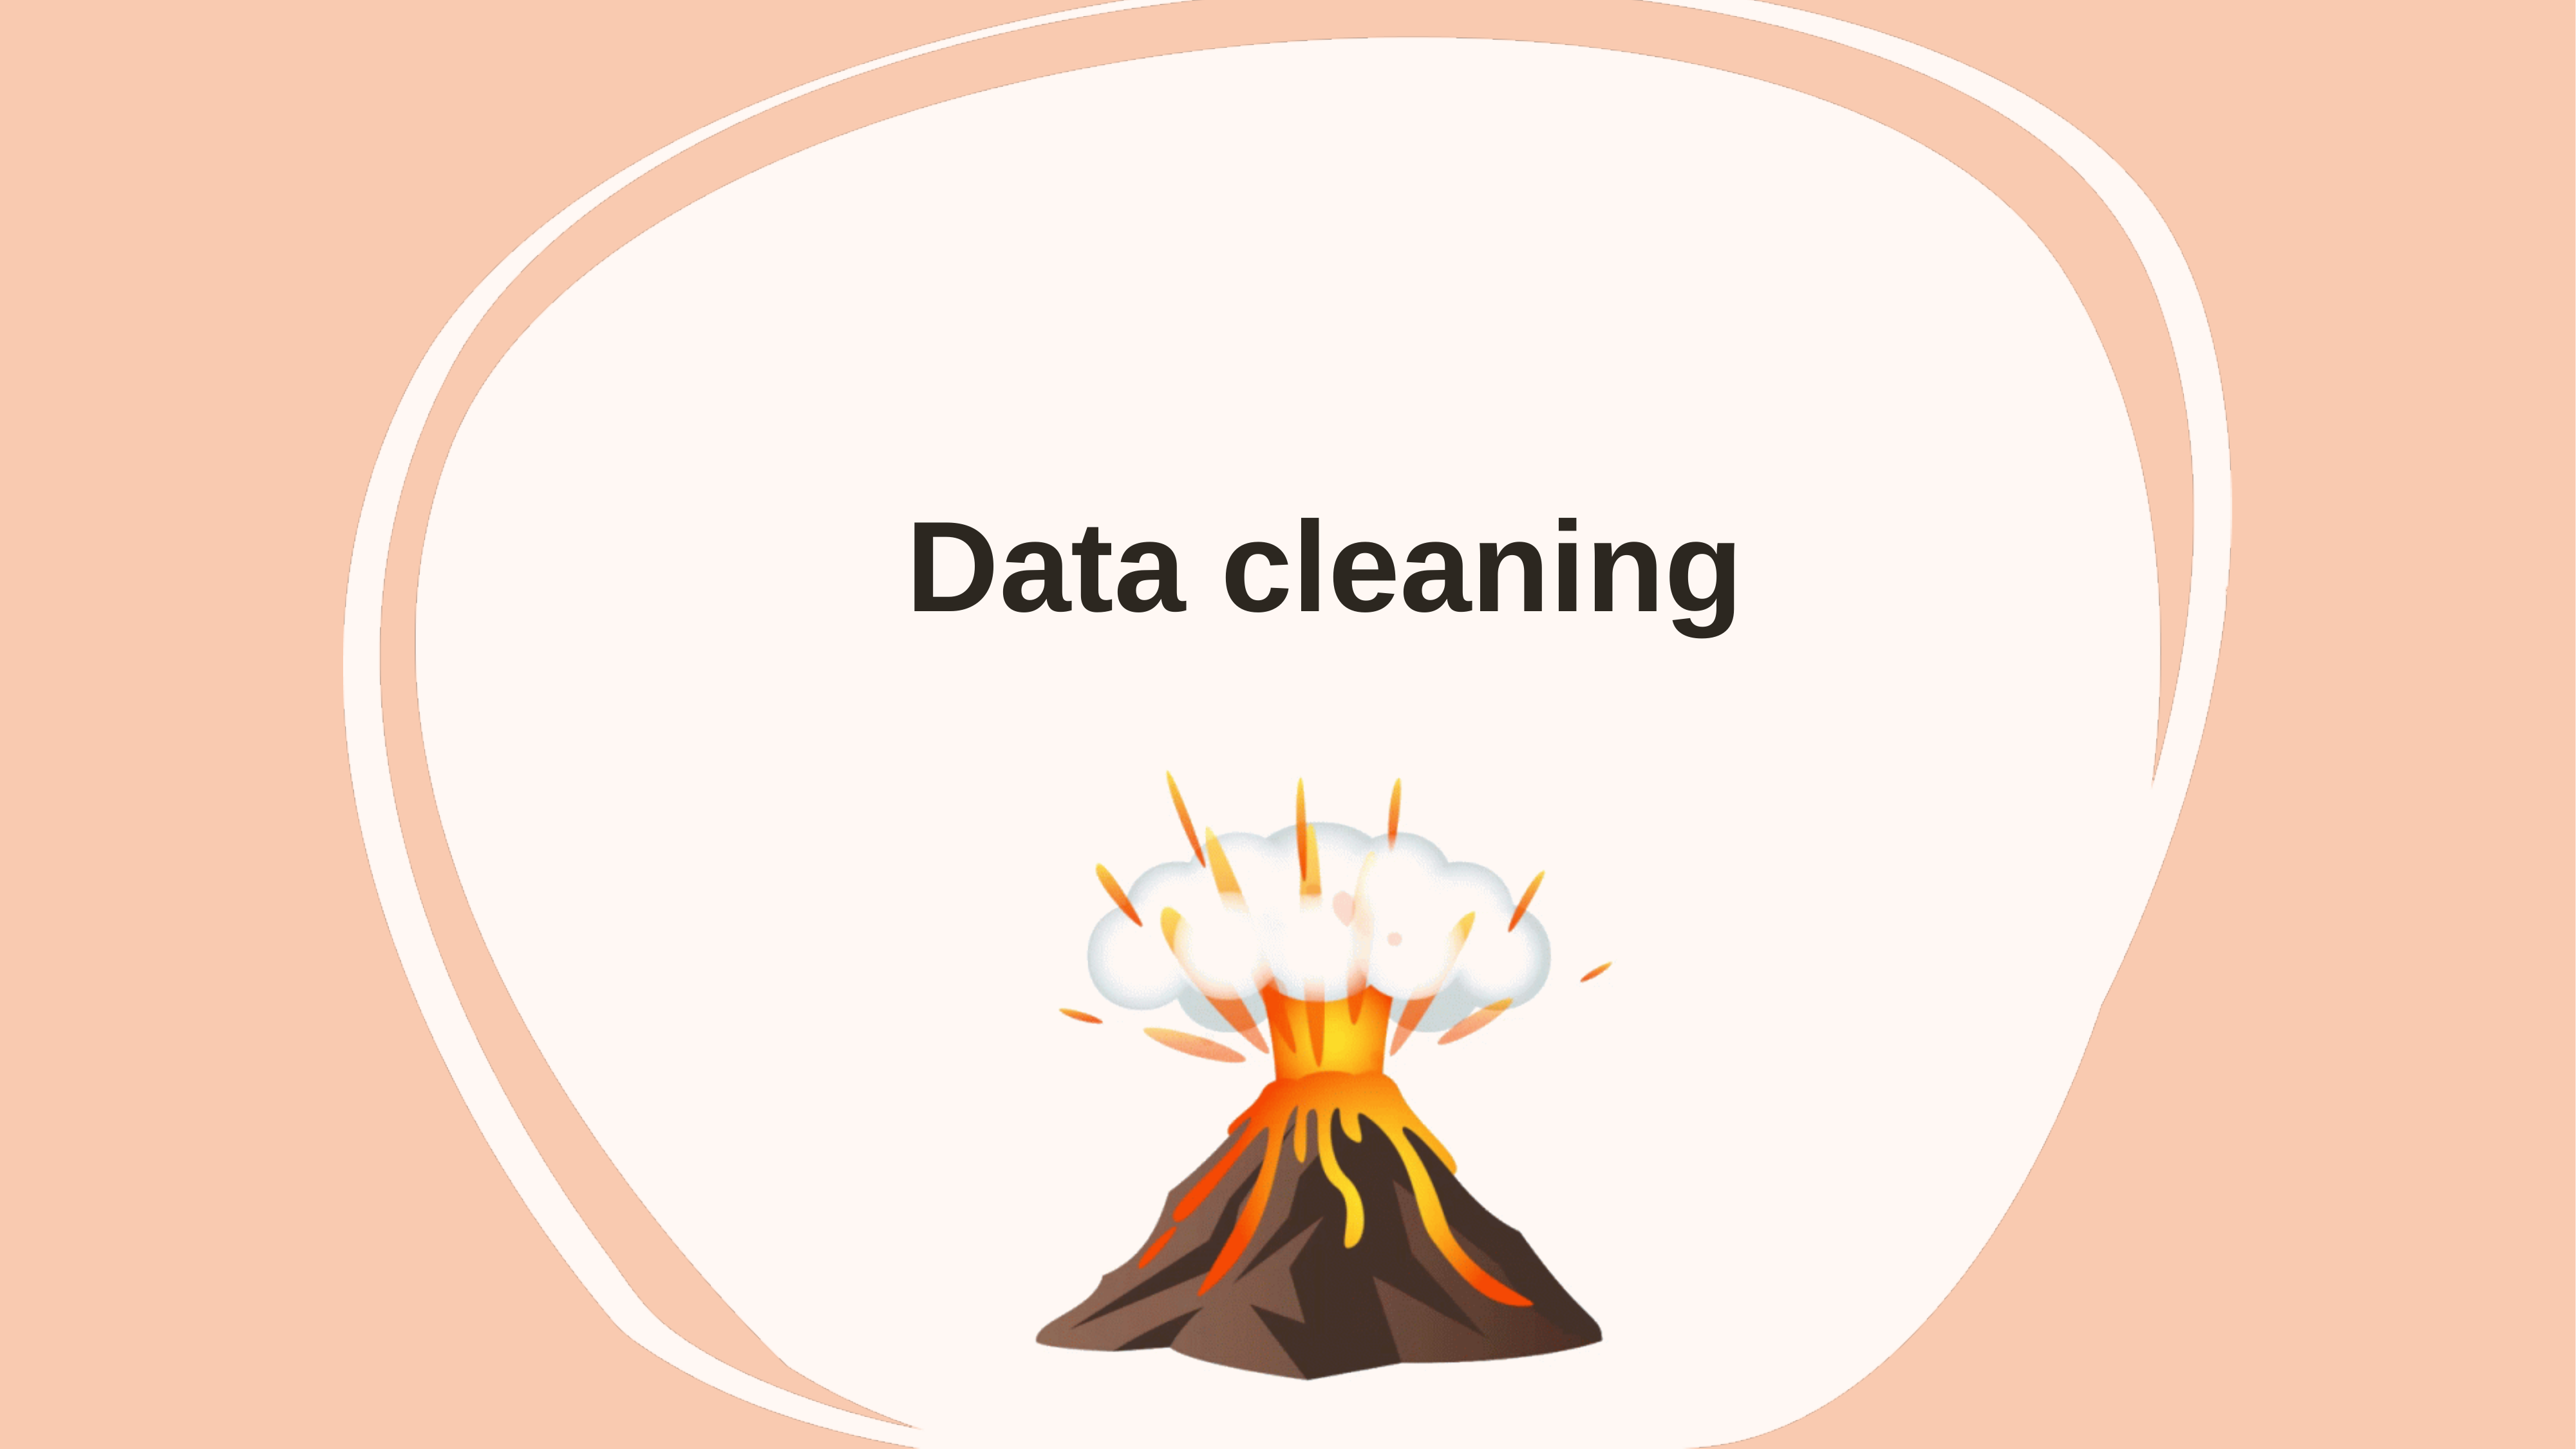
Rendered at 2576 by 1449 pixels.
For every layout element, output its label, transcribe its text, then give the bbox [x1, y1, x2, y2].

picture [343, 0, 2232, 1449]
text_box Data cleaning [897, 471, 1753, 649]
text_box [737, 535, 1839, 954]
